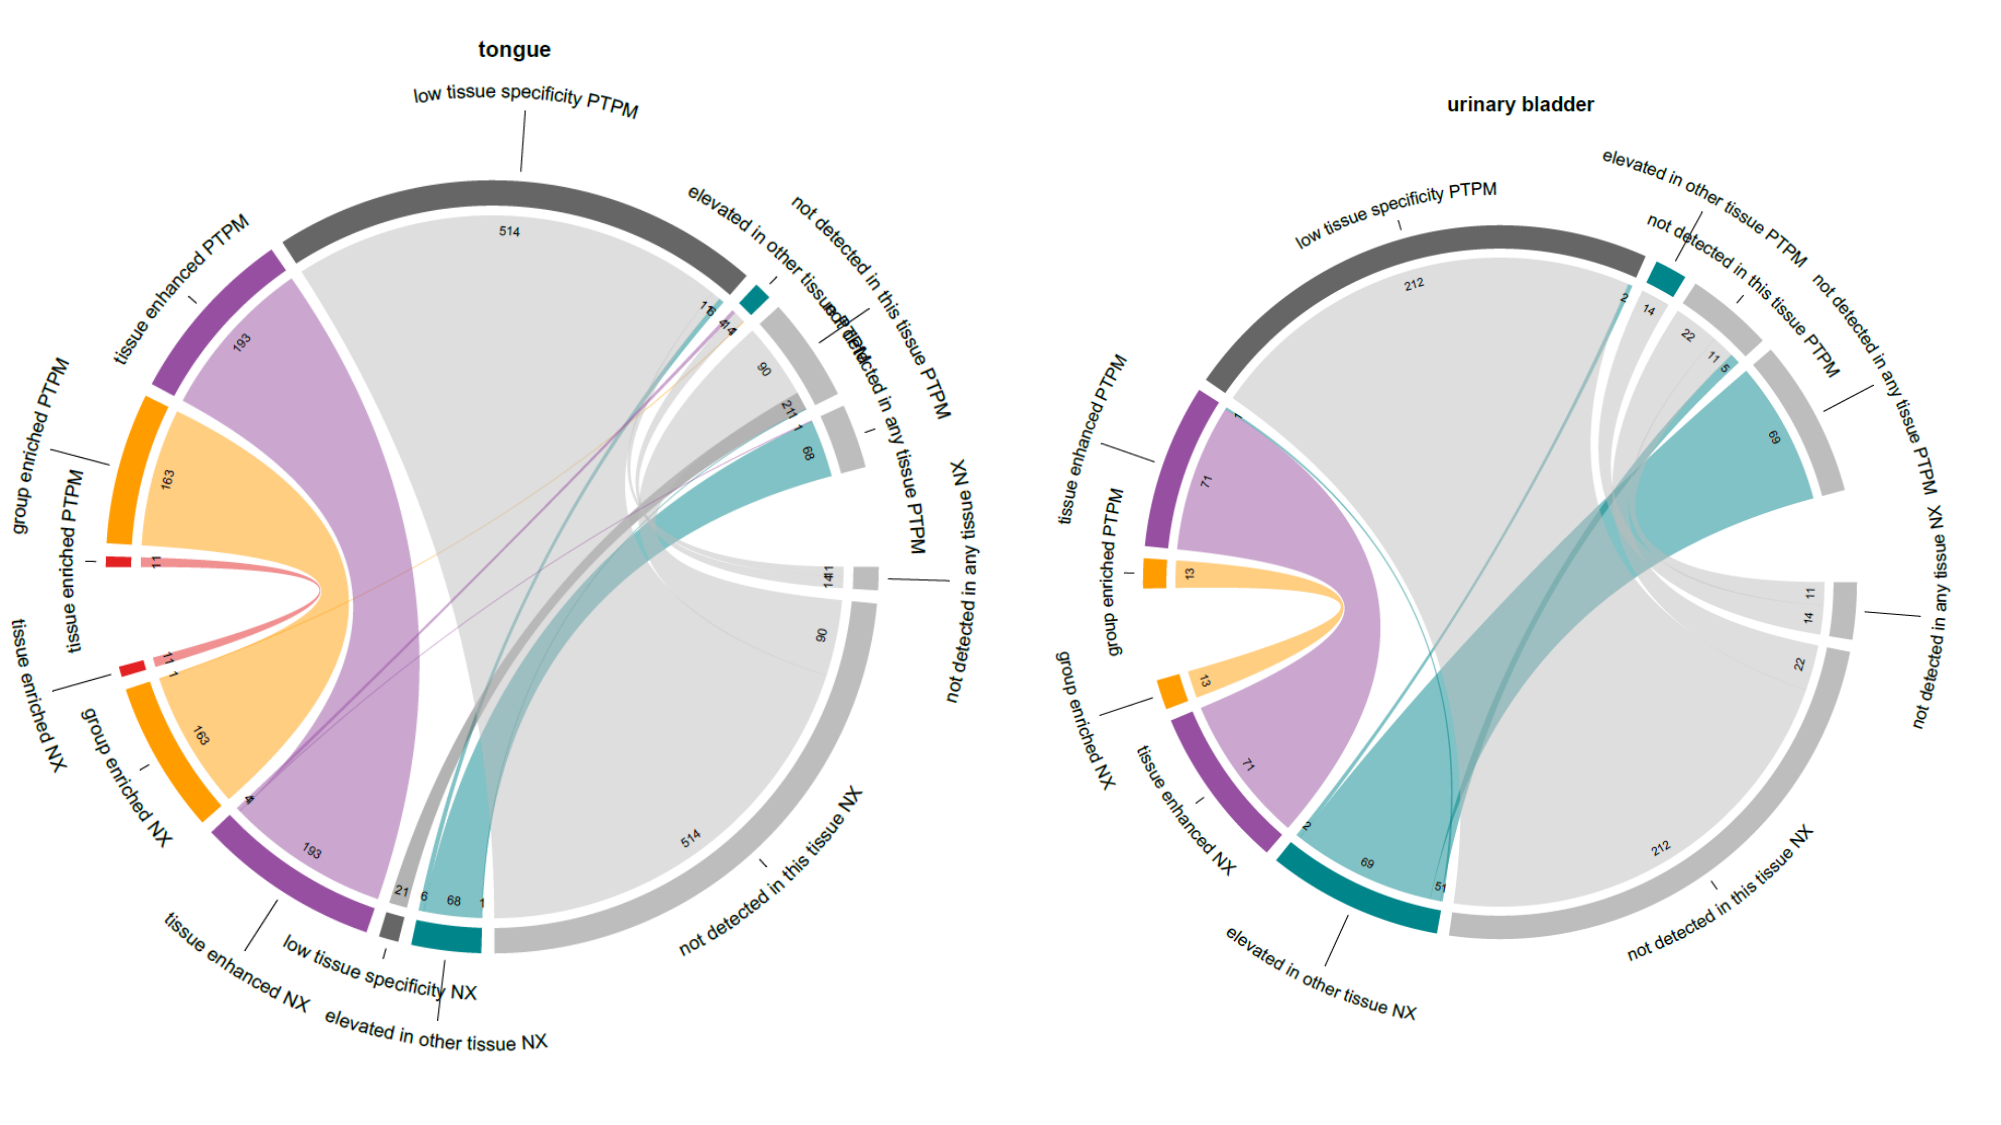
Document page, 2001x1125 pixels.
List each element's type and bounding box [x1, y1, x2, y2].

picture [0, 34, 1012, 1091]
picture [1023, 78, 1982, 1047]
